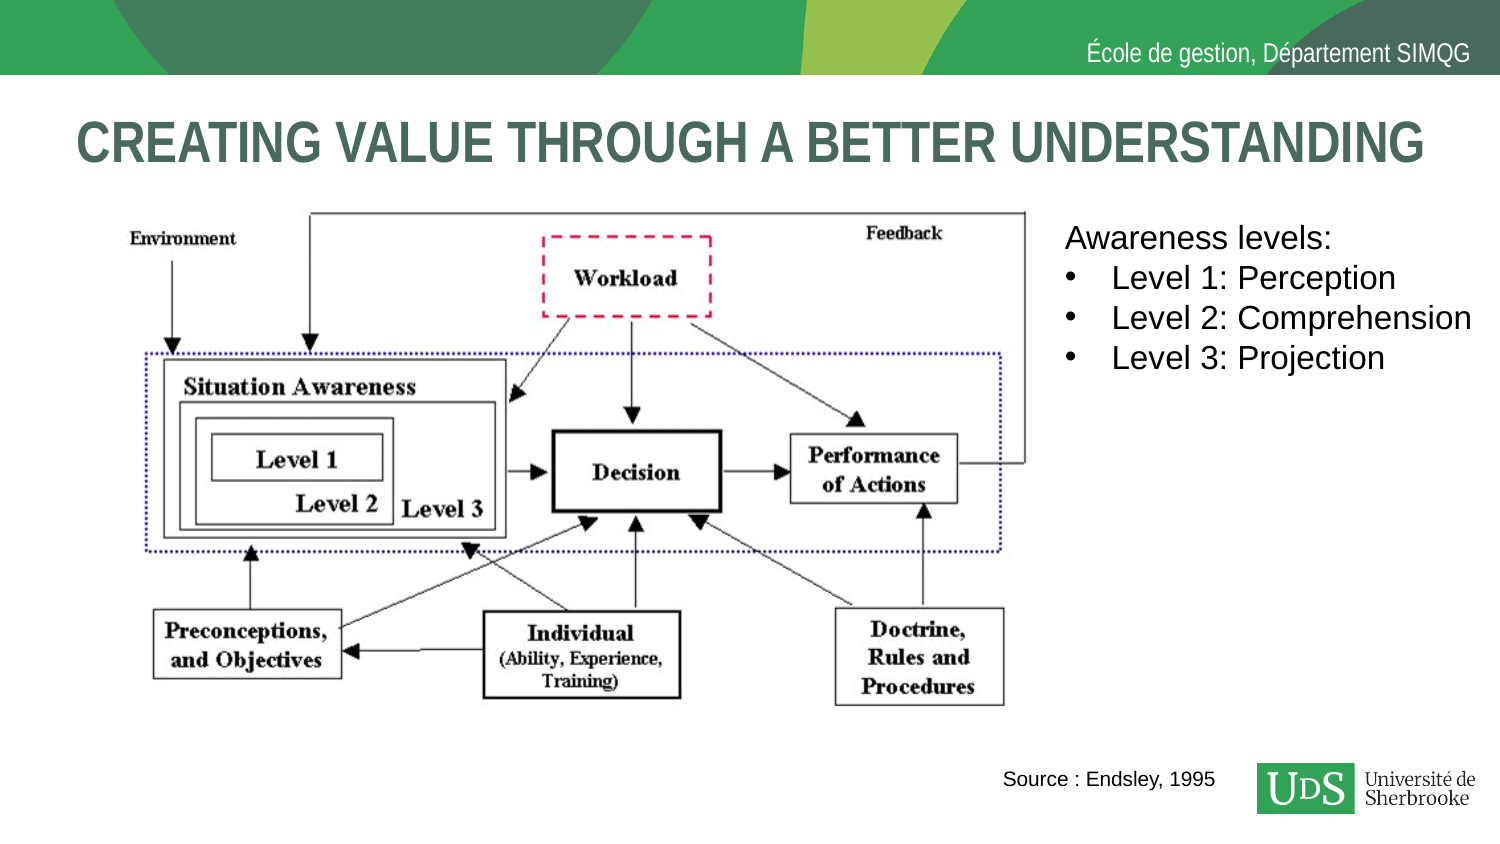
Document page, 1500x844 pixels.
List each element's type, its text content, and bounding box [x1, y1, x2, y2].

picture [1257, 763, 1475, 814]
picture [0, 0, 1500, 75]
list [111, 190, 1043, 722]
text_box Awareness levels: Level 1: Perception Level 2: Comprehension Level 3: Projection [1050, 209, 1488, 384]
title Creating value Through A better Understanding [76, 104, 1471, 190]
text_box Source : Endsley, 1995 [988, 758, 1231, 799]
